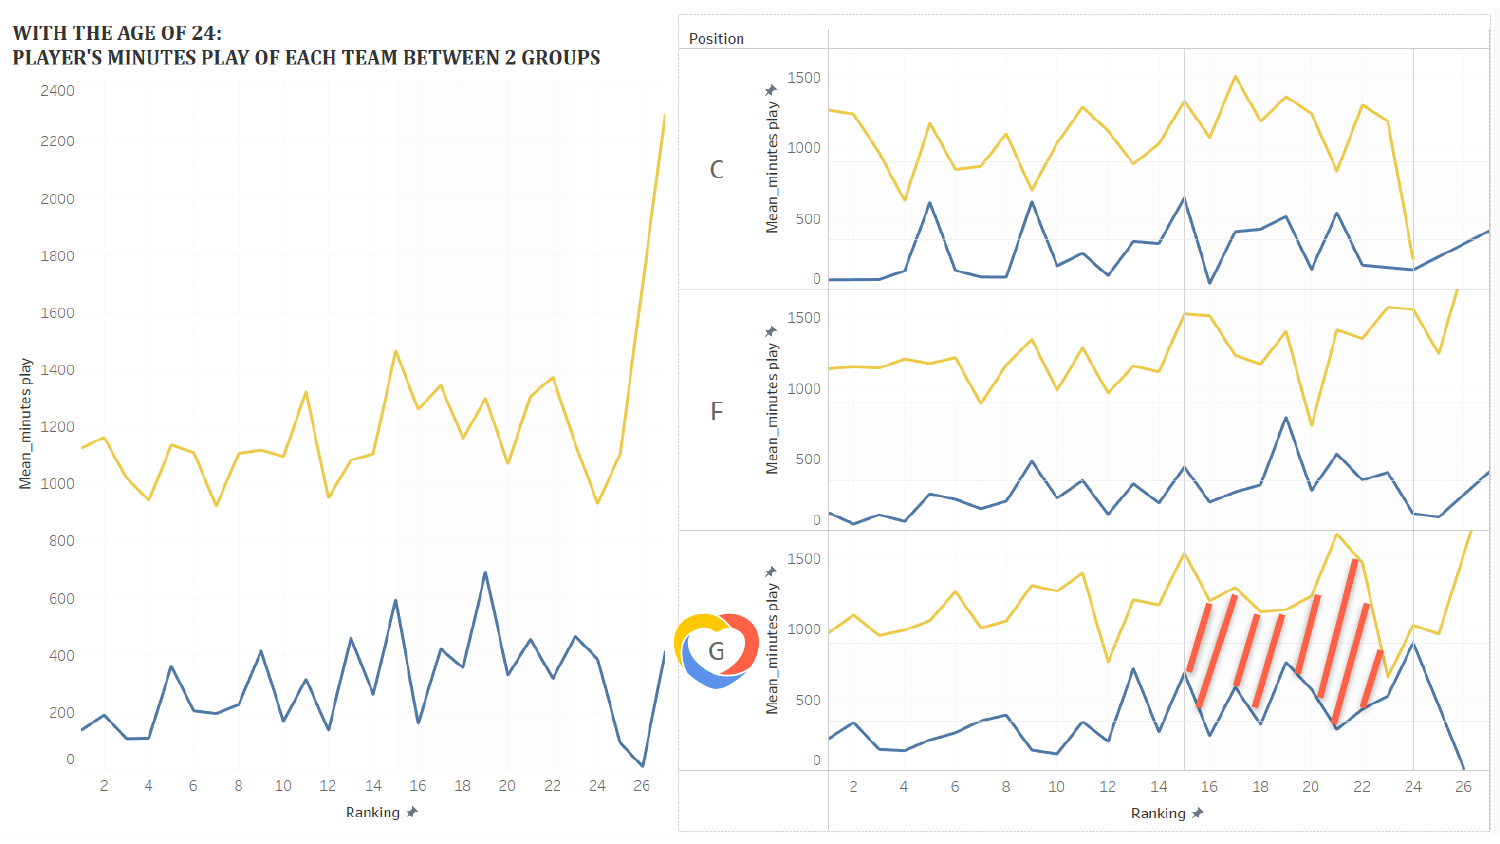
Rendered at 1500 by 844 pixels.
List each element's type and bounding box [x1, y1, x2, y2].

picture [0, 8, 1500, 836]
text_box [1188, 558, 1381, 724]
text_box [672, 613, 760, 690]
